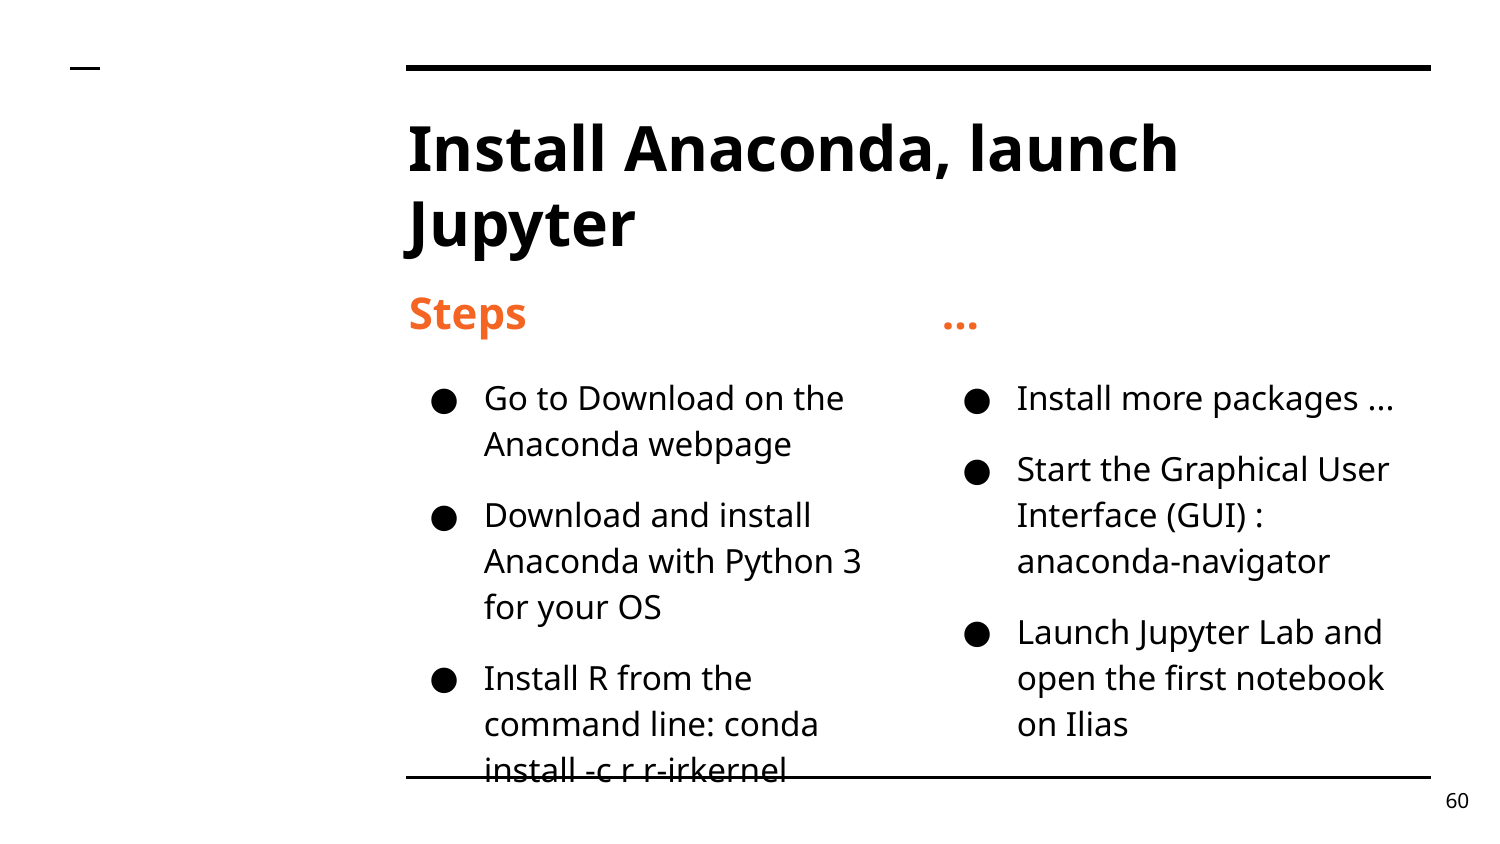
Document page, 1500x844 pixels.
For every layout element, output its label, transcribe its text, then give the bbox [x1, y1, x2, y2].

list ... Install more packages ... Start the Graphical User Interface (GUI) : anaconda-navigator Launch Jupyter Lab and open the first notebook on Ilias [926, 262, 1431, 756]
list Steps Go to Download on the Anaconda webpage Download and install Anaconda with Python 3 for your OS Install R from the command line: conda install -c r r-irkernel [393, 262, 898, 756]
slide_number 60 [1394, 769, 1484, 834]
title Install Anaconda, launch Jupyter [393, 94, 1431, 199]
